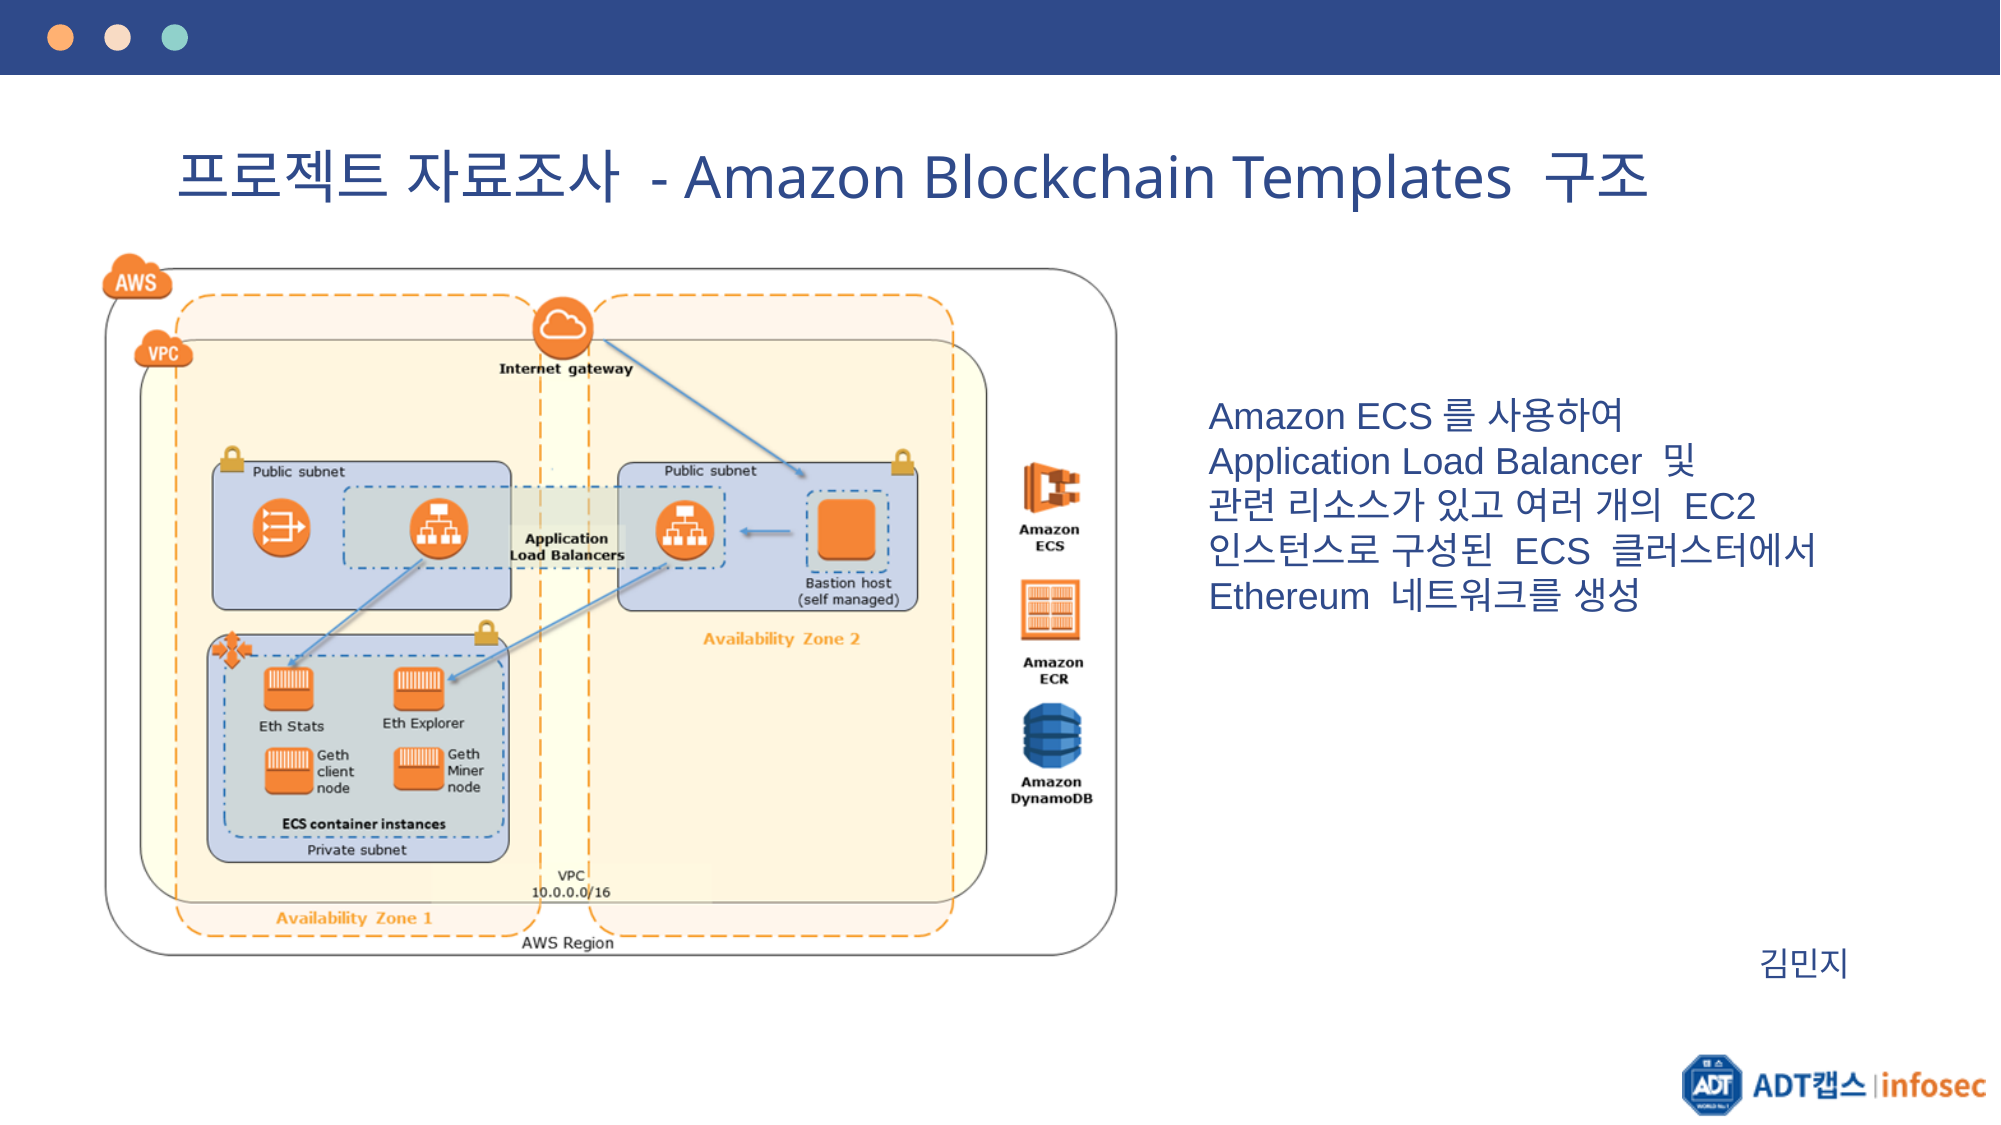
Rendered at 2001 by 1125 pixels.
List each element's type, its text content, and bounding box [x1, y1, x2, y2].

text_box Amazon ECS를 사용하여 Application Load Balancer 및 관련 리소스가 있고 여러 개의 EC2 인스턴스로 구성된 ECS 클러스터에서 Ethereum 네트워크를 생성 [1193, 384, 1870, 715]
picture [98, 222, 1120, 964]
picture [1682, 1052, 1986, 1118]
title 프로젝트 자료조사 - Amazon Blockchain Templates 구조 [156, 120, 1844, 223]
text_box 김민지 [1744, 935, 1986, 991]
